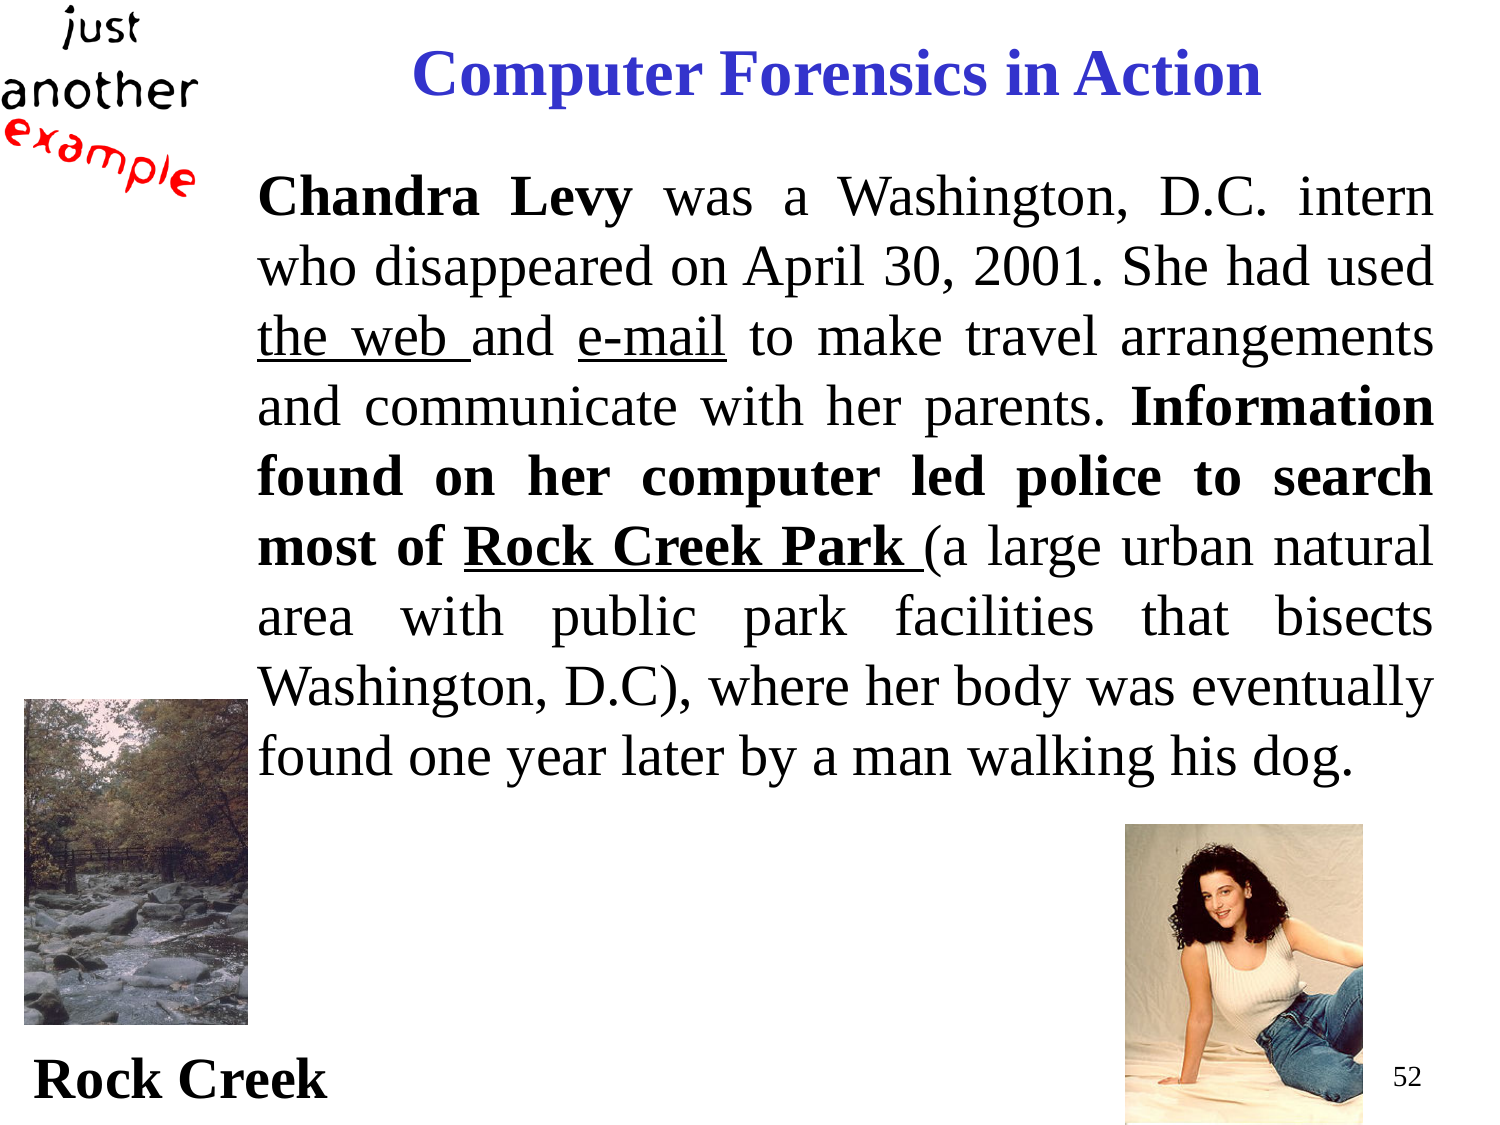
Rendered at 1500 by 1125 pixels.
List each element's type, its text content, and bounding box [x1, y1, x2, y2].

slide_number 52 [1366, 1049, 1438, 1125]
text_box Chandra Levy was a Washington, D.C. intern who disappeared on April 30, 2001. She had used the web and e-mail to make travel arrangements and communicate with her parents. Information found on her computer led police to search most of Rock Creek Park (a large urban natural area with public park facilities that bisects Washington, D.C), where her body was eventually found one year later by a man walking his dog. [242, 149, 1450, 863]
picture [23, 699, 249, 1026]
text_box Rock Creek [0, 1037, 363, 1113]
picture [1124, 824, 1363, 1125]
picture [0, 1, 199, 201]
text_box Computer Forensics in Action [199, 0, 1475, 138]
